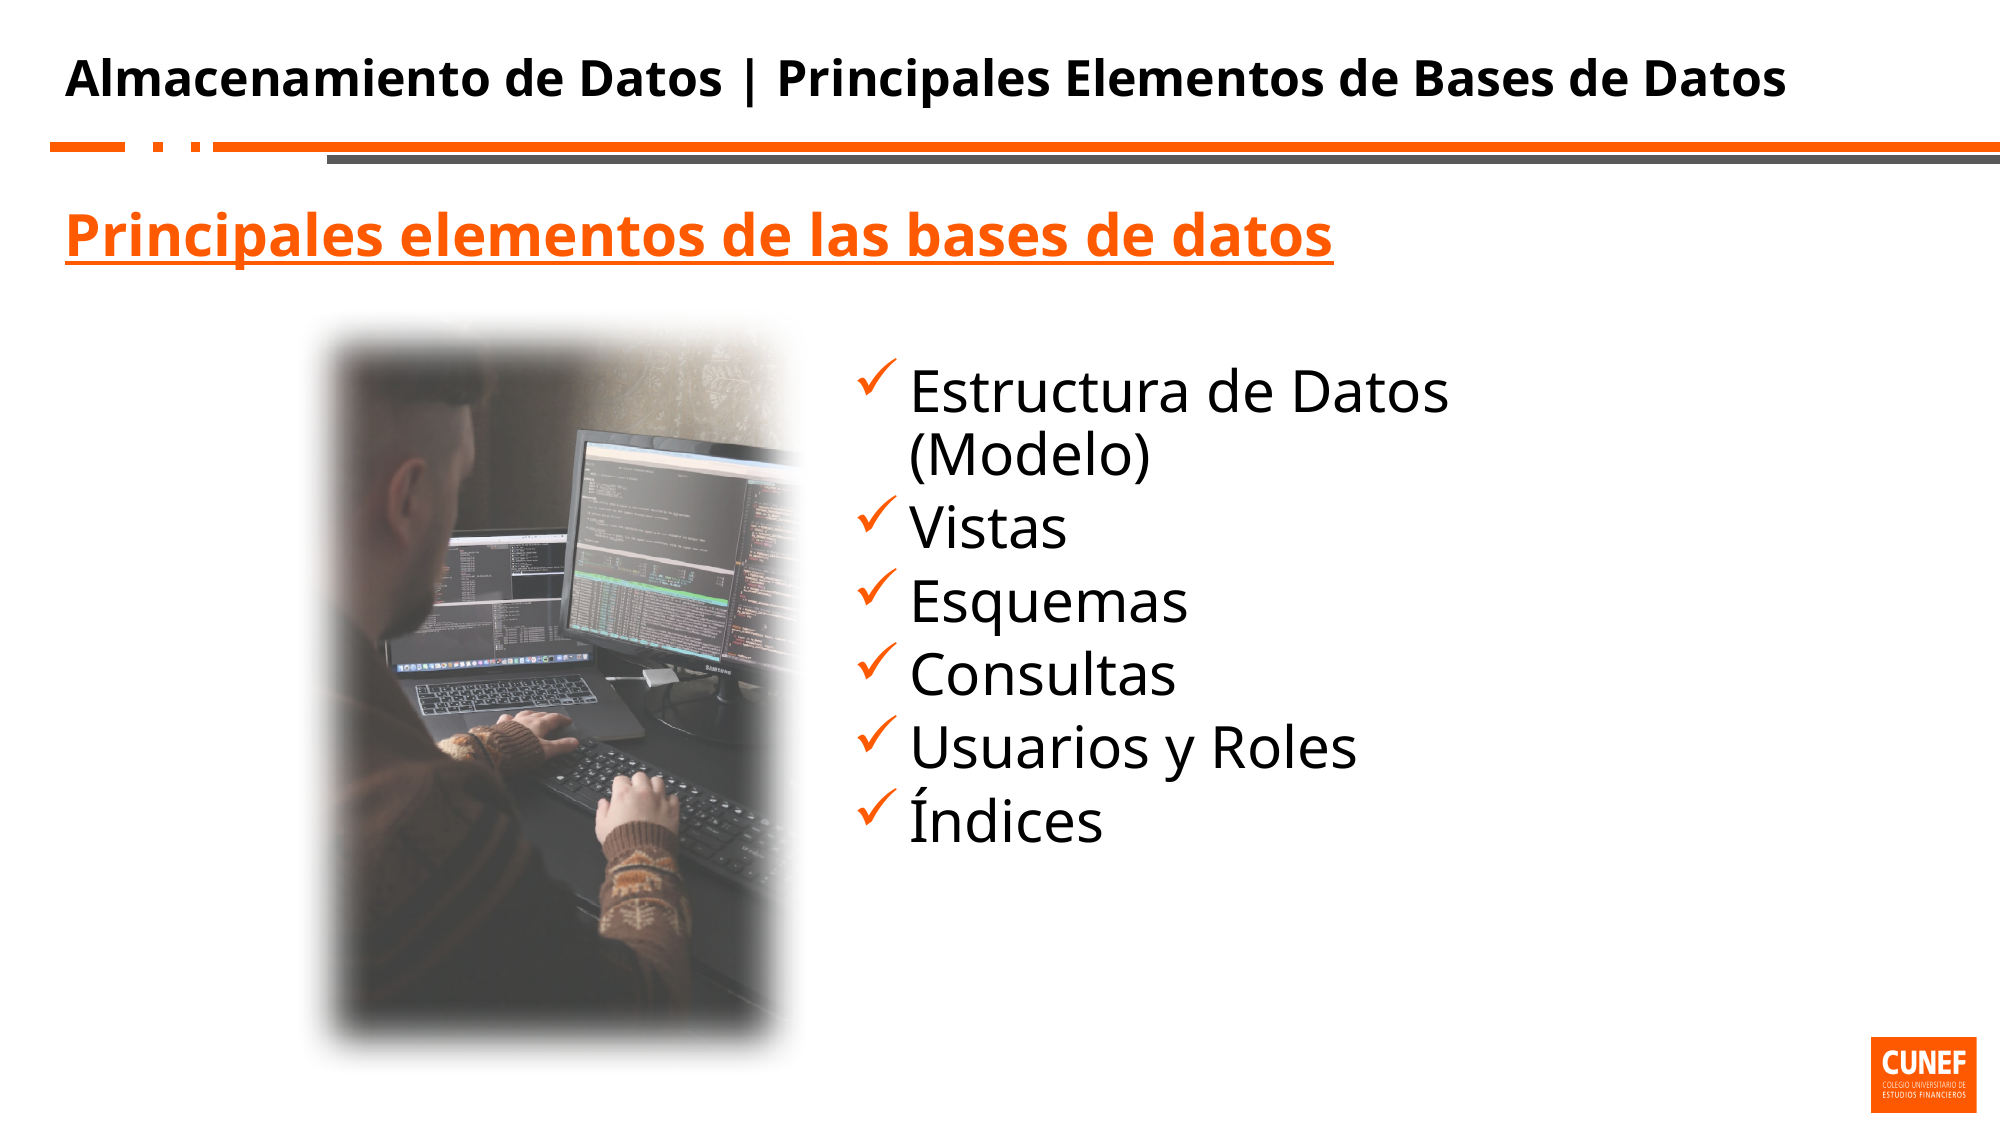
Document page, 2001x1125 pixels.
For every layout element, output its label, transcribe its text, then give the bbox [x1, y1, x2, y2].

picture [1871, 1037, 1977, 1113]
text_box Principales elementos de las bases de datos [49, 190, 1389, 276]
title Almacenamiento de Datos | Principales Elementos de Bases de Datos [49, 48, 1869, 113]
picture [295, 306, 809, 1077]
text_box Estructura de Datos (Modelo) Vistas Esquemas Consultas Usuarios y Roles Índices [809, 354, 1705, 817]
